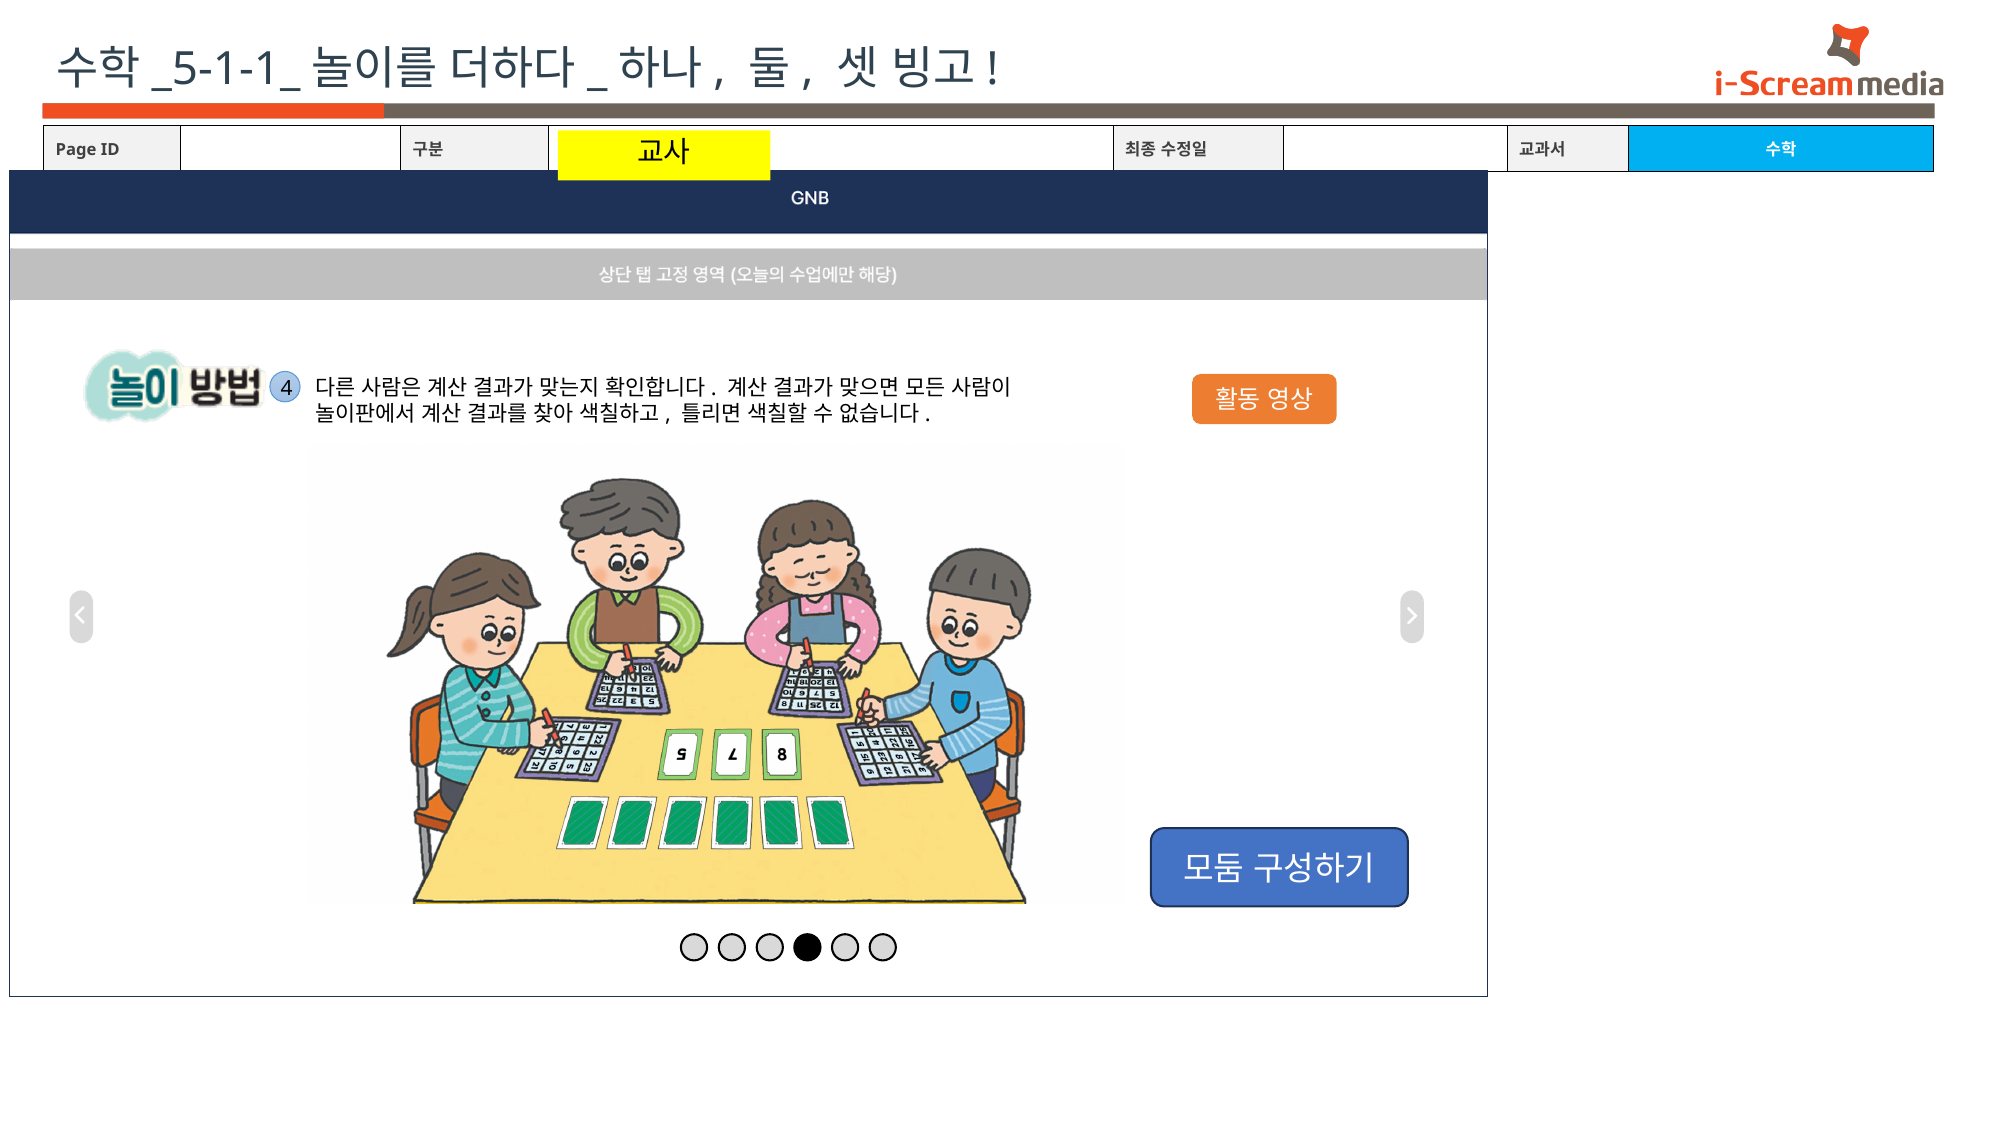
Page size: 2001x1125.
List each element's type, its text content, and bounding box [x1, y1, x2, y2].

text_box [1400, 590, 1424, 644]
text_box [69, 590, 93, 644]
text_box 모둠 구성하기 [1149, 827, 1409, 908]
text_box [303, 358, 1132, 425]
text_box 교사 [557, 130, 771, 181]
picture [1715, 23, 1944, 96]
text_box 활동 영상 [1191, 372, 1338, 426]
picture [10, 171, 1487, 996]
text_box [680, 934, 896, 961]
title 수학_5-1-1_놀이를 더하다_하나, 둘, 셋 빙고! [41, 44, 1683, 95]
